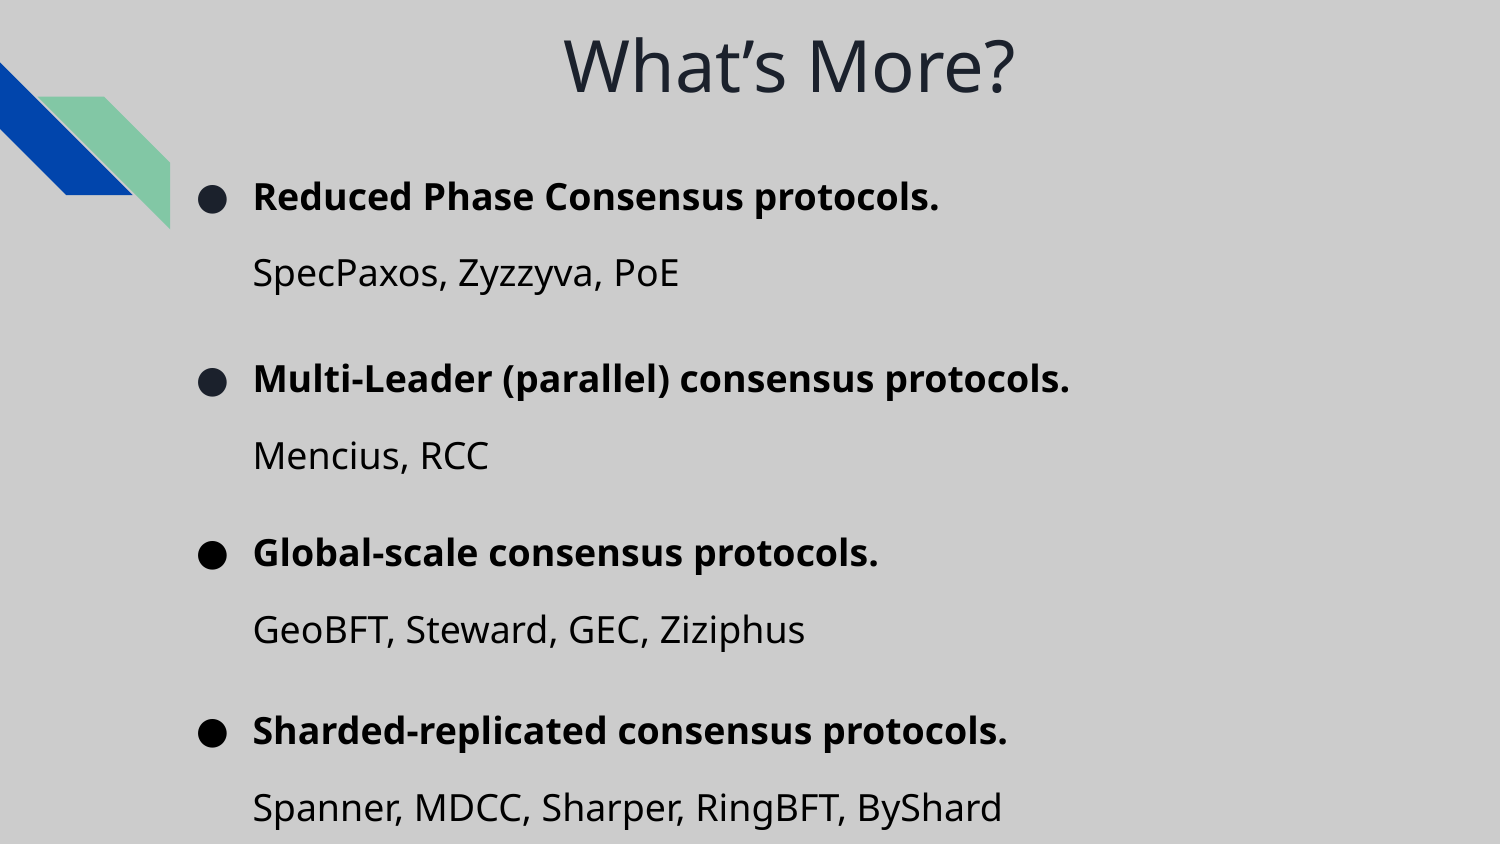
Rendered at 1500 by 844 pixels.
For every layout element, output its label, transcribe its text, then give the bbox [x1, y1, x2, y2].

subtitle Reduced Phase Consensus protocols. SpecPaxos, Zyzzyva, PoE [162, 150, 1417, 318]
subtitle Global-scale consensus protocols. GeoBFT, Steward, GEC, Ziziphus [162, 507, 1417, 663]
subtitle Sharded-replicated consensus protocols. Spanner, MDCC, Sharper, RingBFT, ByShard [162, 685, 1417, 841]
subtitle Multi-Leader (parallel) consensus protocols. Mencius, RCC [162, 333, 1417, 472]
title What’s More? [180, 5, 1400, 123]
